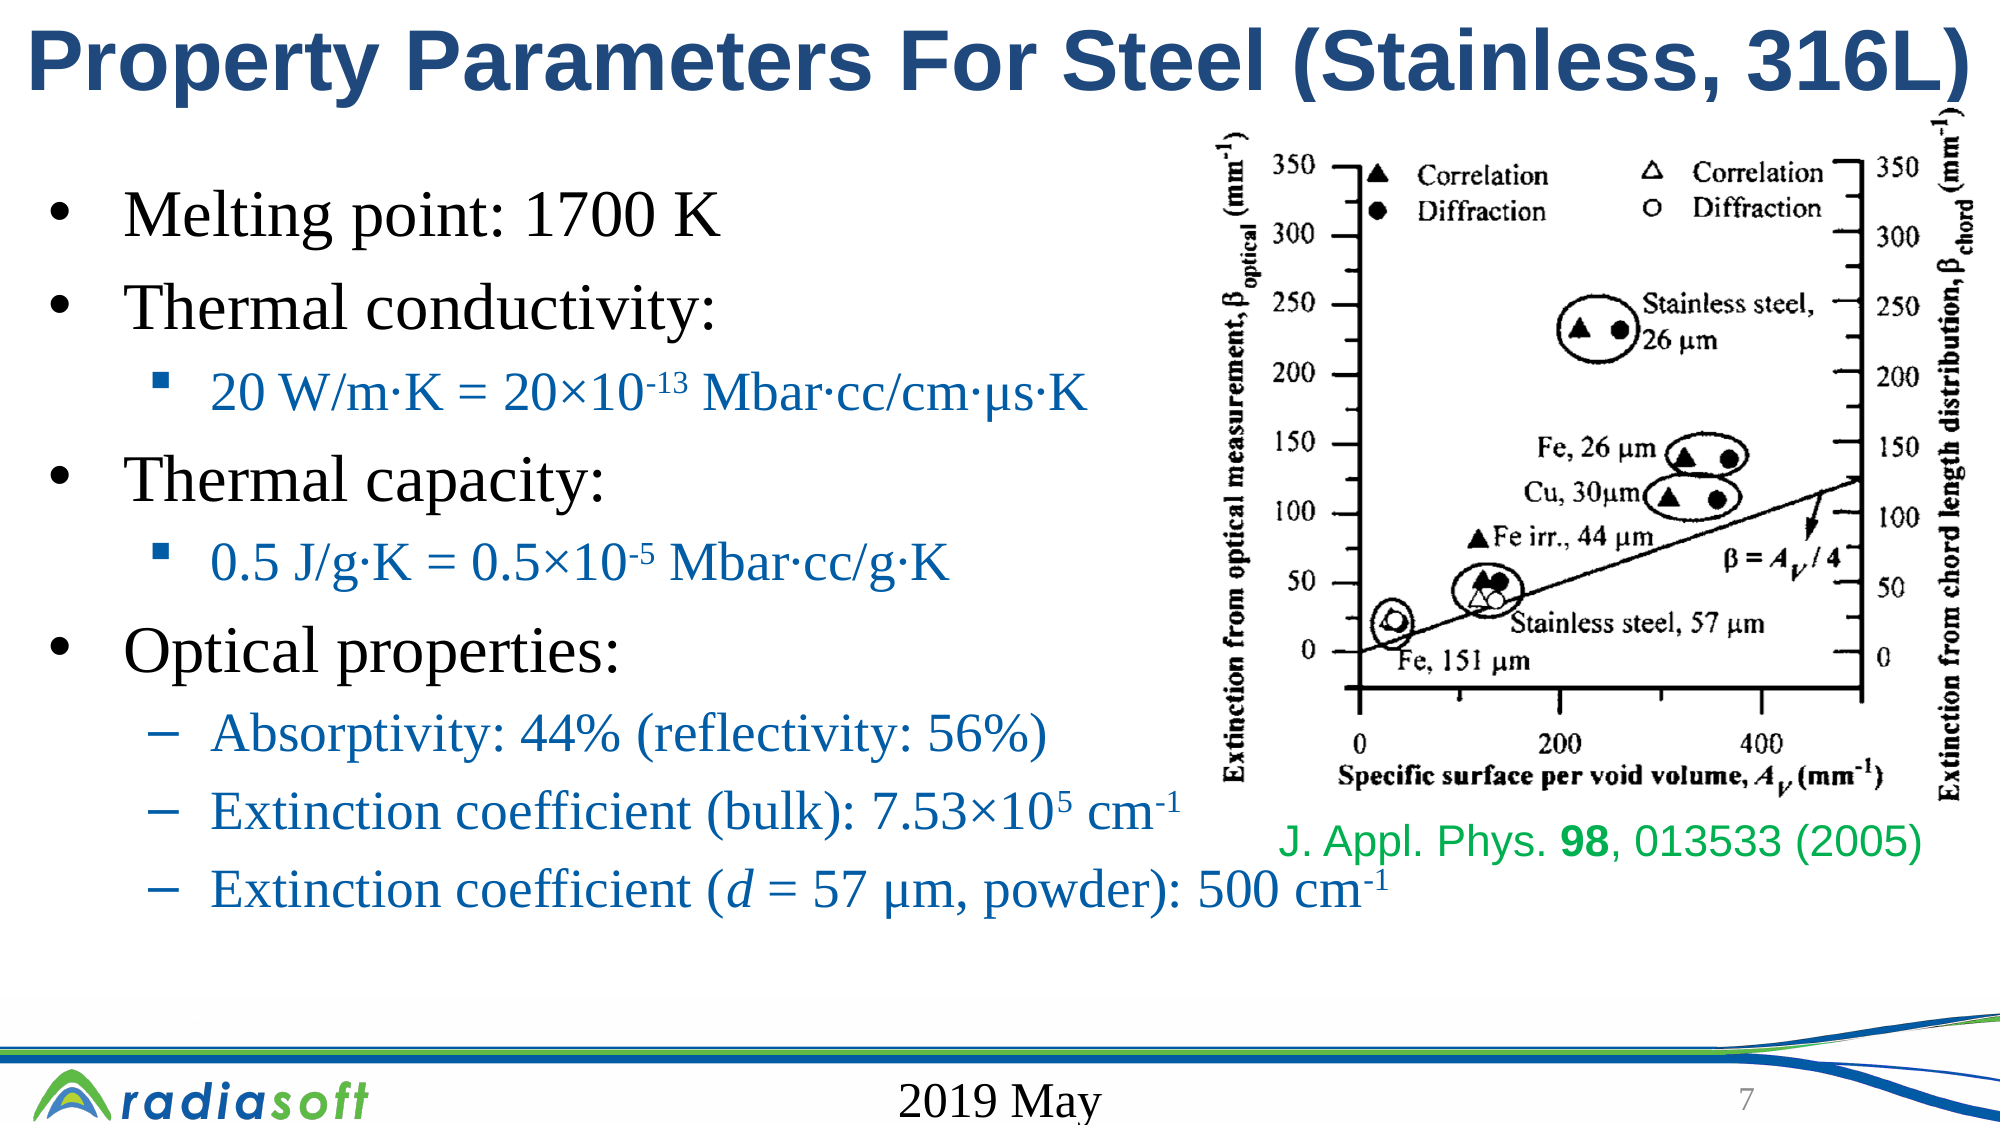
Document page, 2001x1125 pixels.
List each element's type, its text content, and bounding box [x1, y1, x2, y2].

list Melting point: 1700 K Thermal conductivity: 20 W/m∙K = 20×10-13 Mbar∙cc/cm∙μs∙K Thermal capacity: 0.5 J/g∙K = 0.5×10-5 Mbar∙cc/g∙K Optical properties: Absorptivity: 44% (reflectivity: 56%) Extinction coefficient (bulk): 7.53×105 cm-1 Extinction coefficient (d = 57 μm, powder): 500 cm-1 [33, 162, 1967, 1026]
text_box J. Appl. Phys. 98, 013533 (2005) [1263, 821, 1939, 873]
title Property Parameters For Steel (Stainless, 316L) [0, 0, 2000, 113]
slide_number 7 [1678, 1067, 1771, 1125]
picture [0, 998, 2000, 1125]
picture [1194, 102, 1988, 814]
